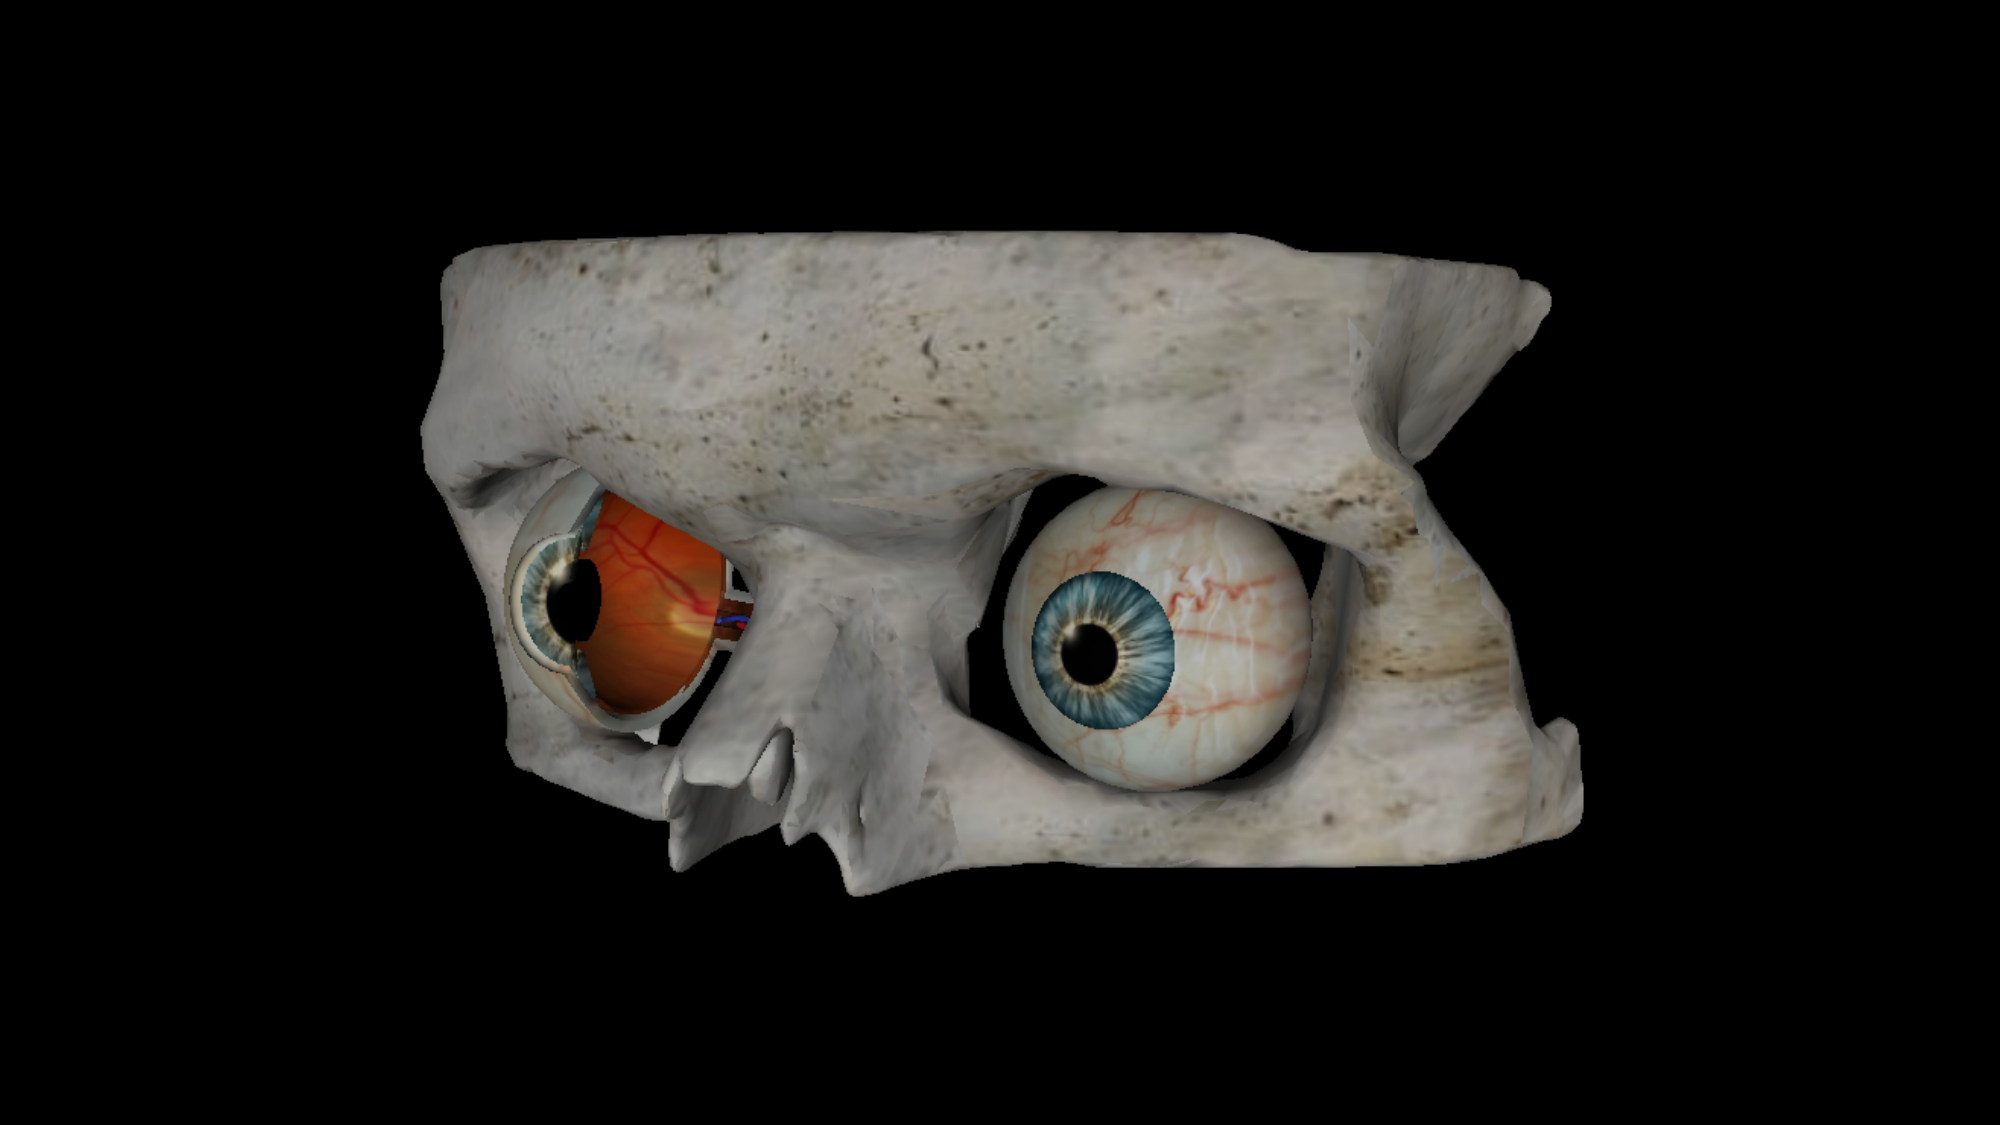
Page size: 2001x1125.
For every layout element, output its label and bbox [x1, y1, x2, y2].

picture [404, 219, 1596, 906]
